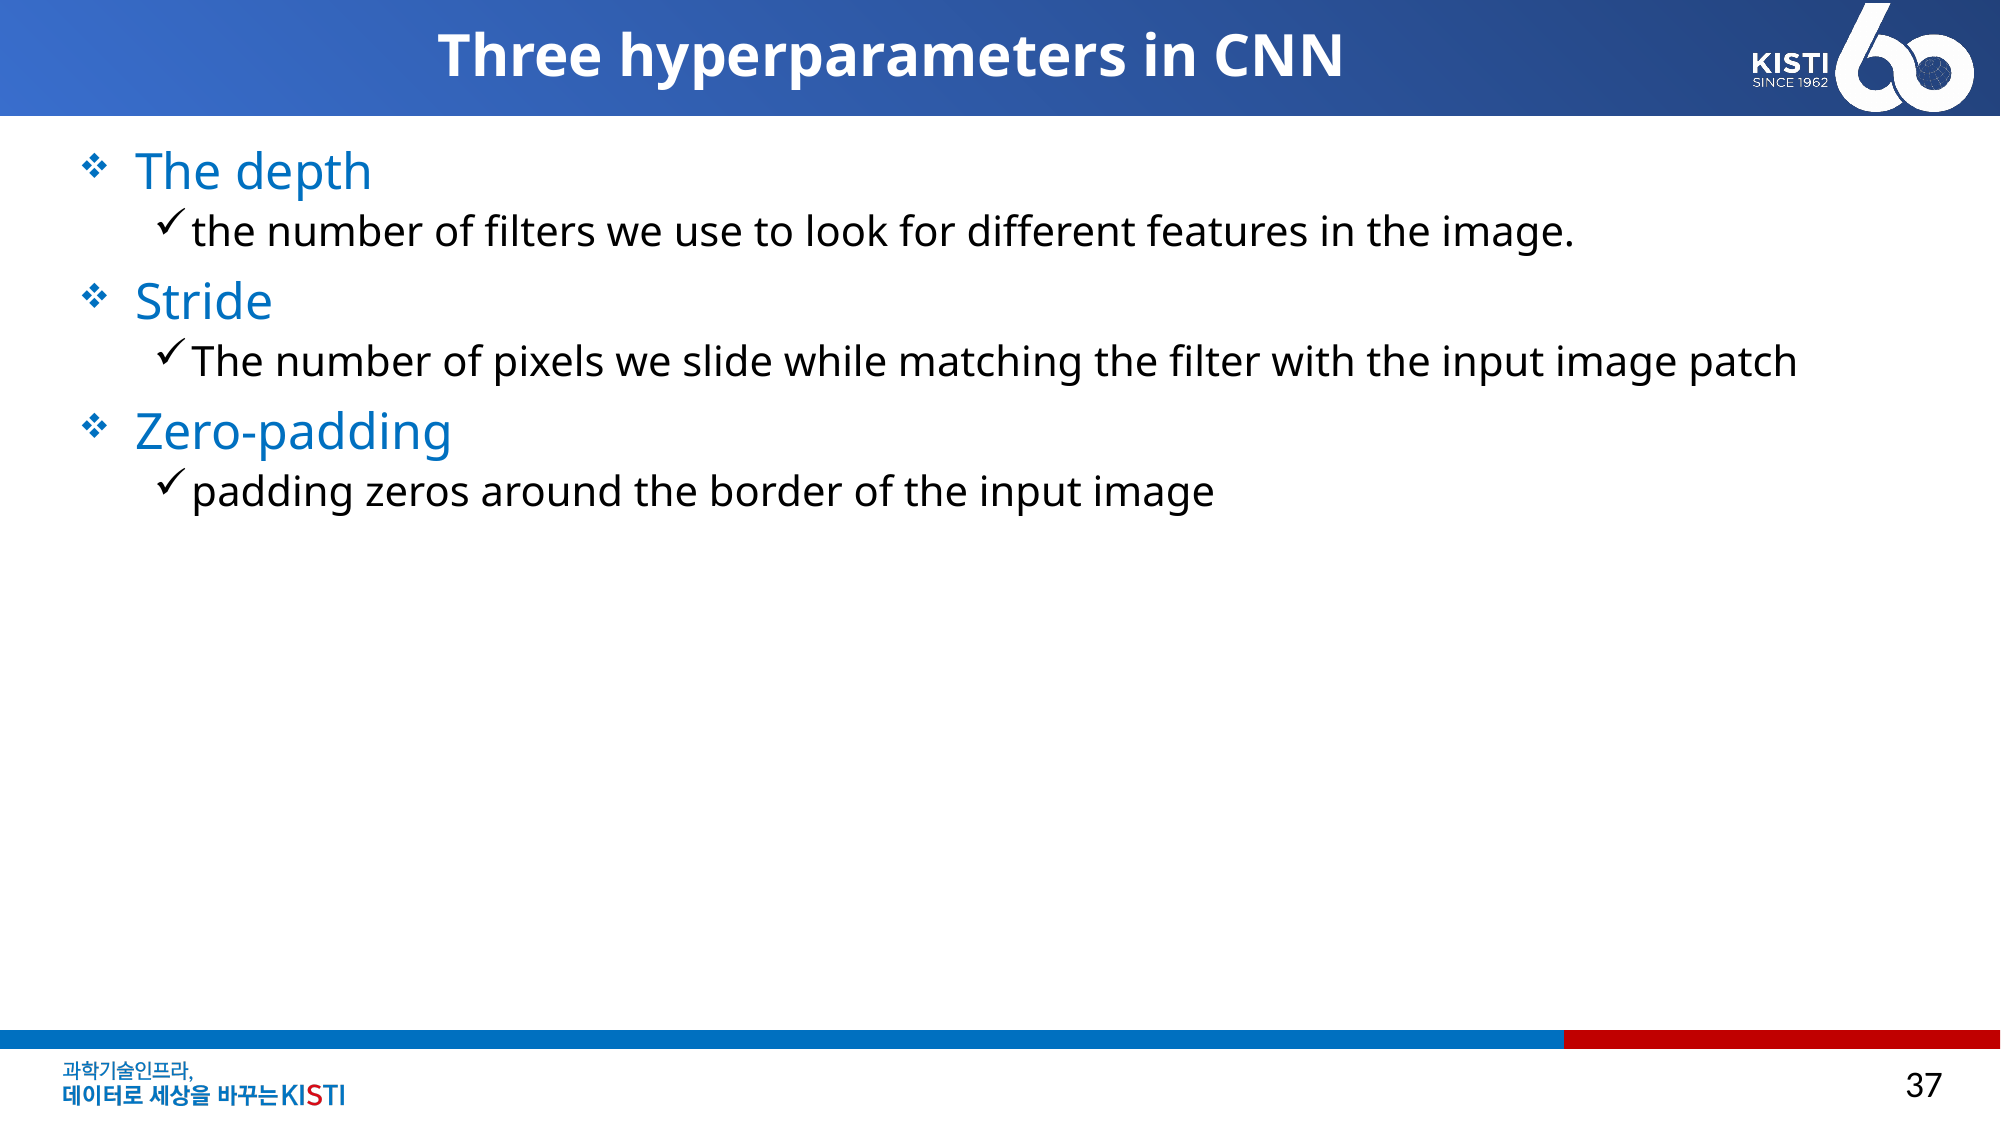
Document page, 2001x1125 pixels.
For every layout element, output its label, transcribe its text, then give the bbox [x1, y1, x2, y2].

picture [63, 1061, 344, 1106]
list The depth the number of filters we use to look for different features in the image. Stride The number of pixels we slide while matching the filter with the input image patch Zero-padding padding zeros around the border of the input image [63, 138, 1958, 983]
picture [1753, 3, 1974, 112]
slide_number 37 [1605, 1053, 1958, 1113]
title Three hyperparameters in CNN [63, 0, 1720, 116]
